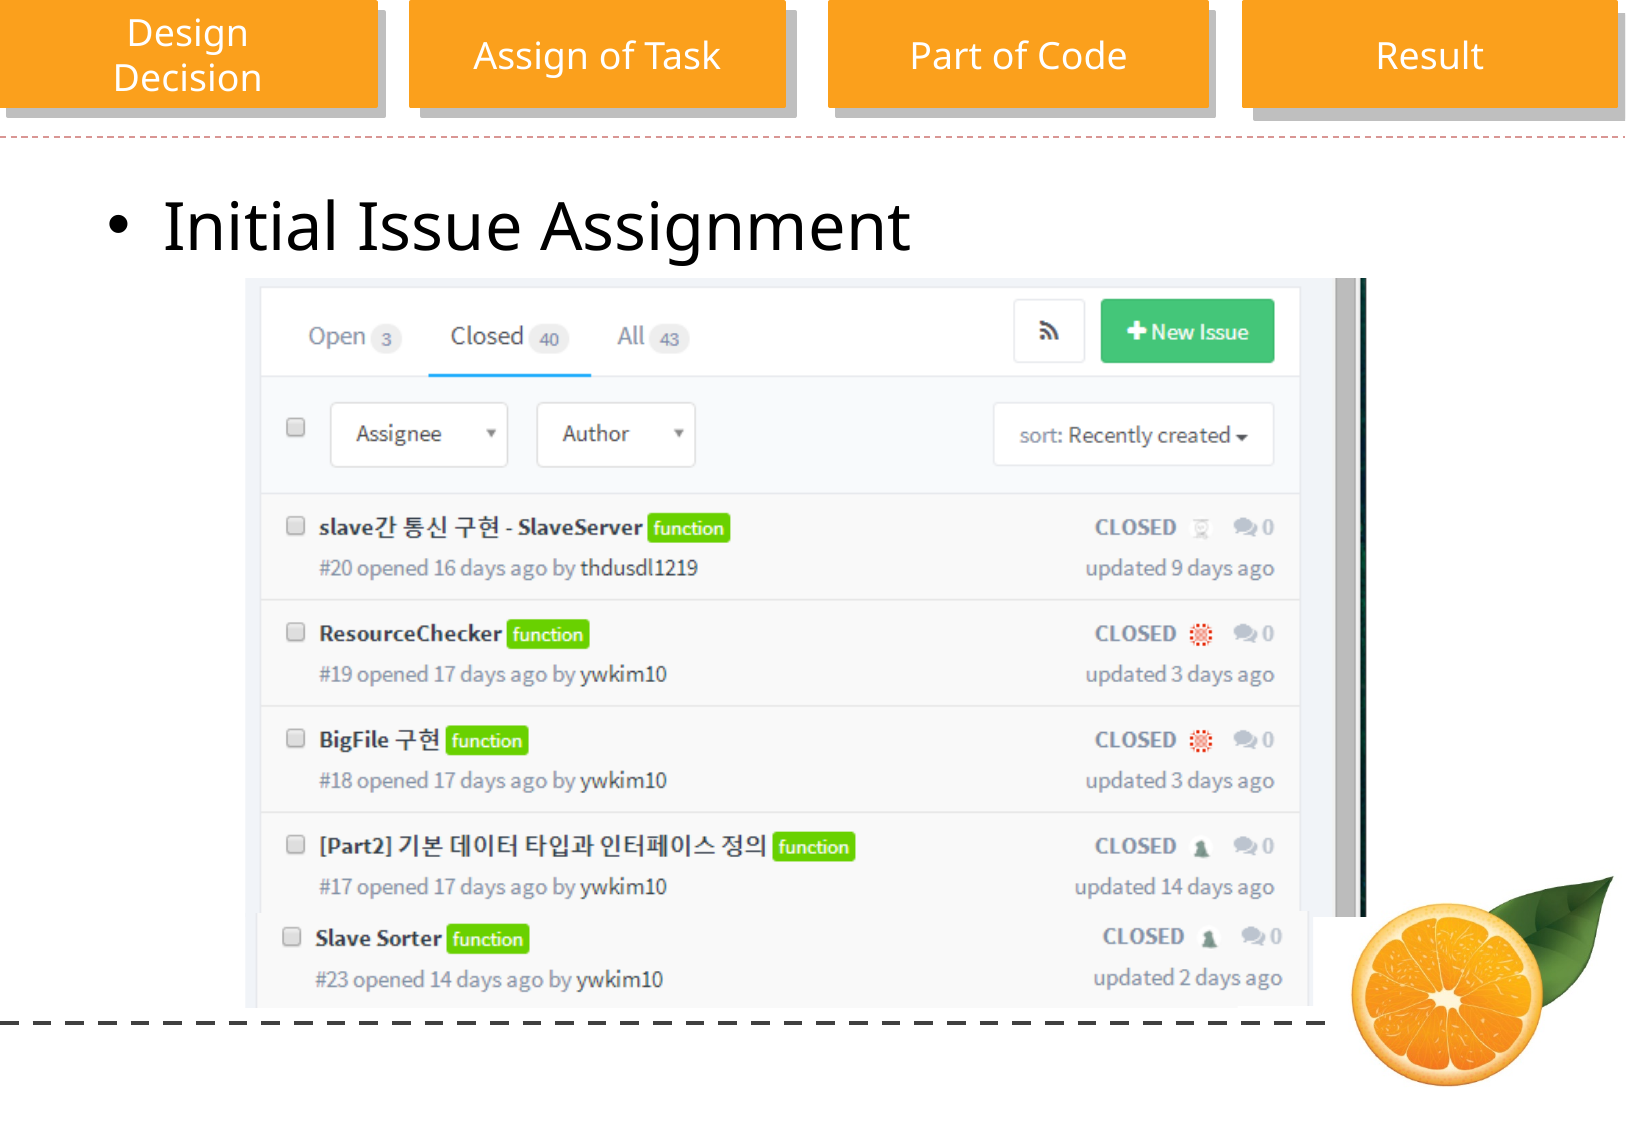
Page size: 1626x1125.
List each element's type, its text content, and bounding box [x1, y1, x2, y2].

picture [1337, 845, 1625, 1120]
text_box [245, 278, 1367, 1008]
list Initial Issue Assignment [91, 176, 1555, 919]
